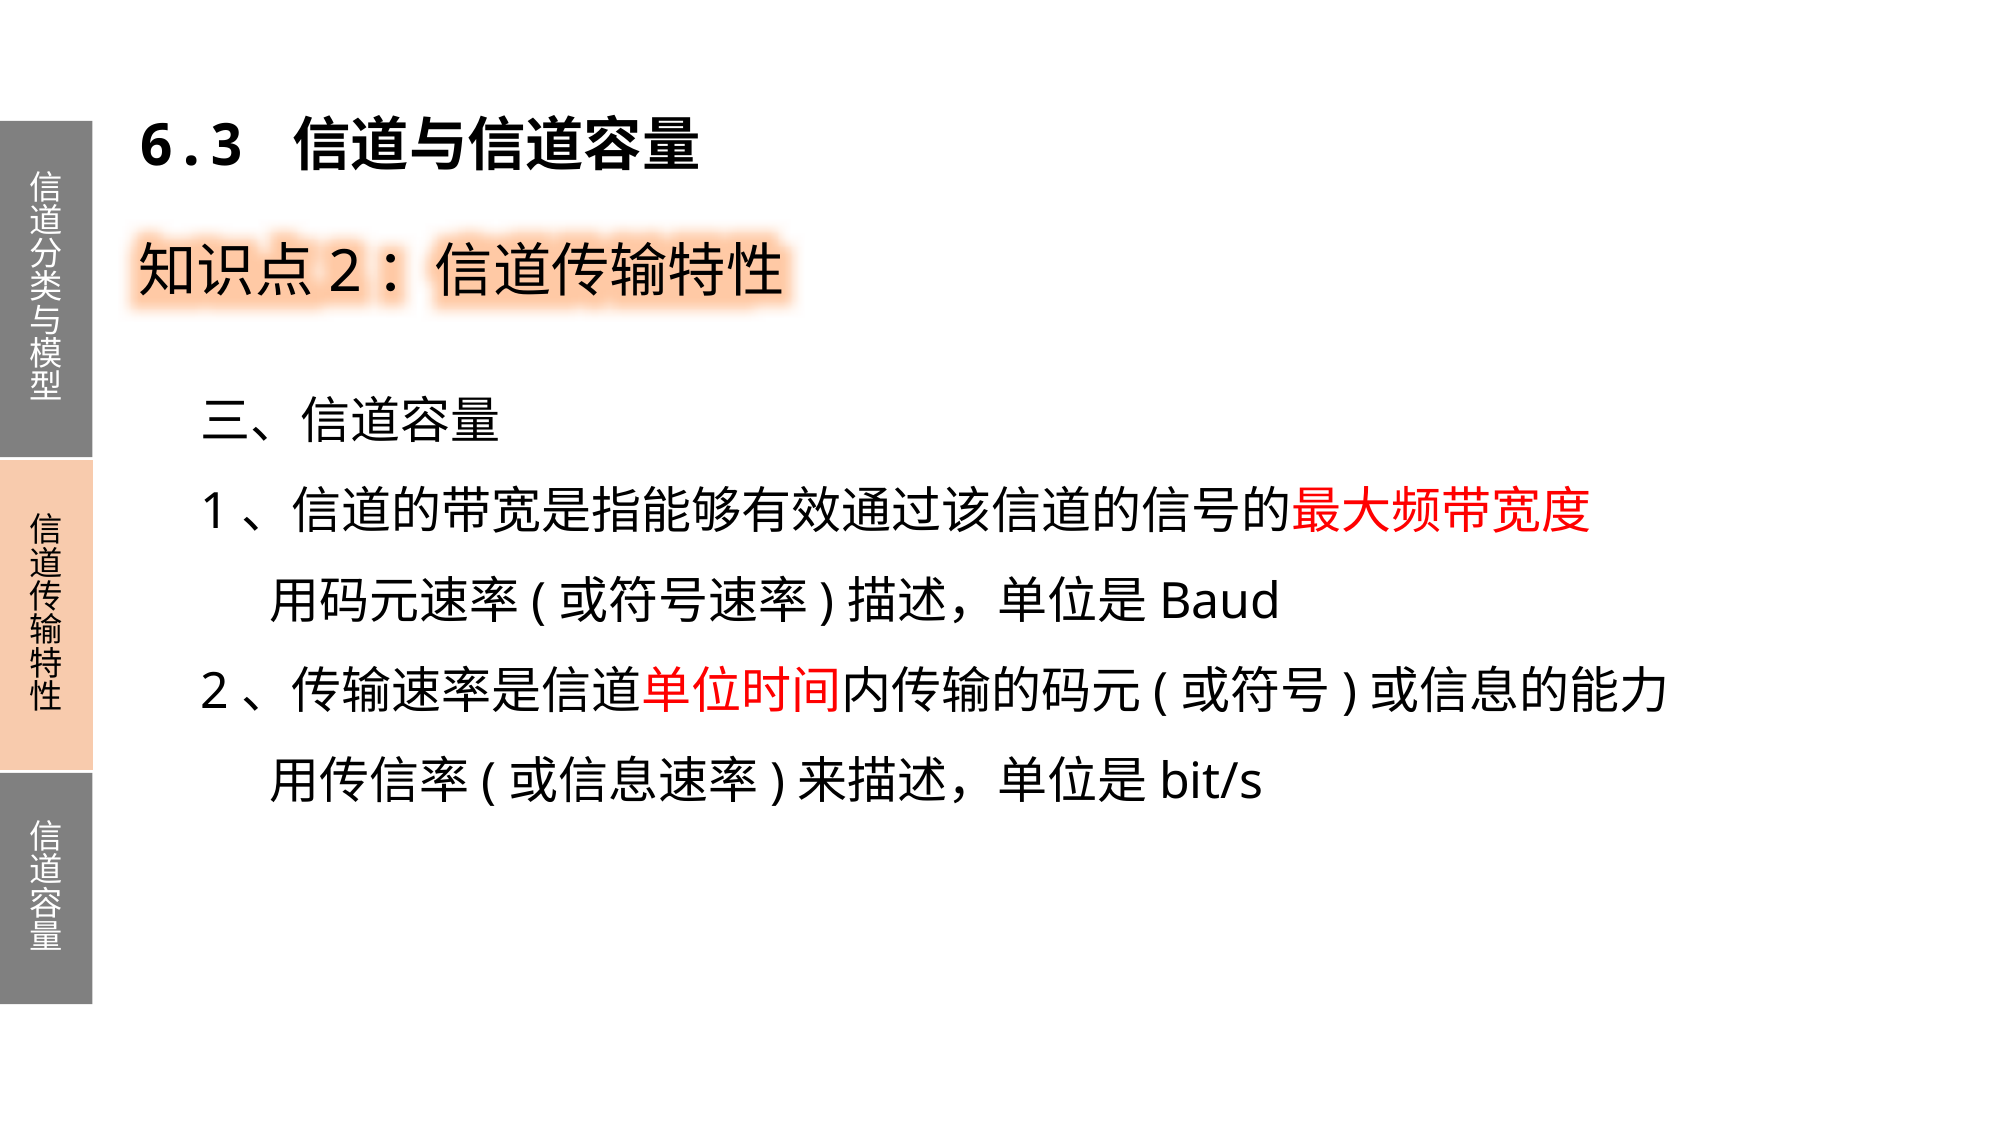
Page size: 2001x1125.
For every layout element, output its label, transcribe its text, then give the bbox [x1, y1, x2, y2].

text_box 6.3 信道与信道容量 [120, 97, 1568, 152]
text_box 二、双极不归零码：二进制数字符号0和1分别用负电平和正电平表示。 [118, 170, 1949, 335]
text_box 三、信道容量 1、信道的带宽是指能够有效通过该信道的信号的最大频带宽度 用码元速率(或符号速率)描述，单位是Baud 2、传输速率是信道单位时间内传输的码元(或符号)或信息的能力 用传信率(或信息速率)来描述，单位是bit/s [186, 350, 1827, 816]
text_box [0, 120, 93, 1005]
text_box 知识点2：信道传输特性 [120, 172, 1945, 329]
table_cell -1 [114, 166, 1954, 339]
